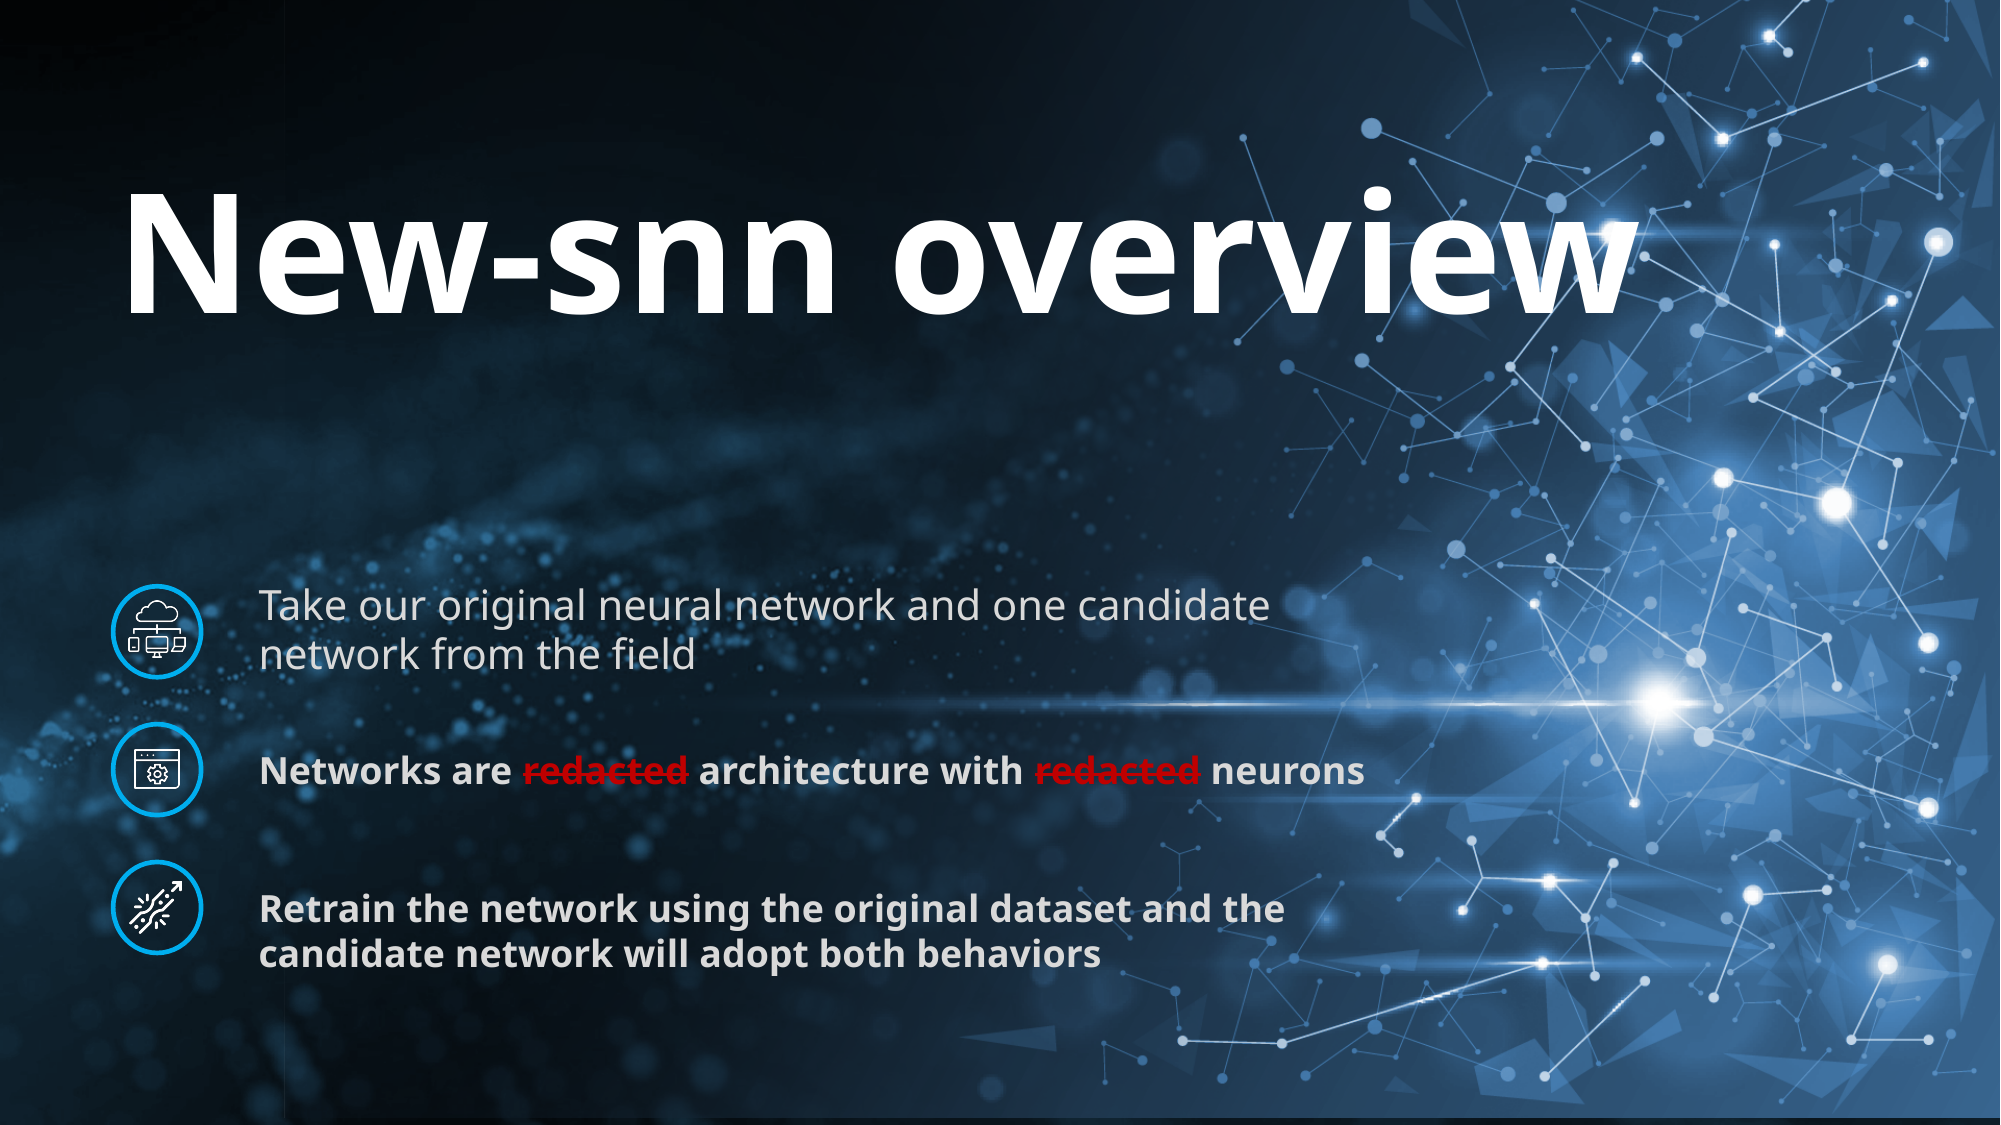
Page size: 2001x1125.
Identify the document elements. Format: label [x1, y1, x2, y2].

text_box [113, 724, 202, 816]
picture [0, 0, 2000, 1125]
text_box [113, 586, 202, 678]
text_box [113, 861, 202, 953]
